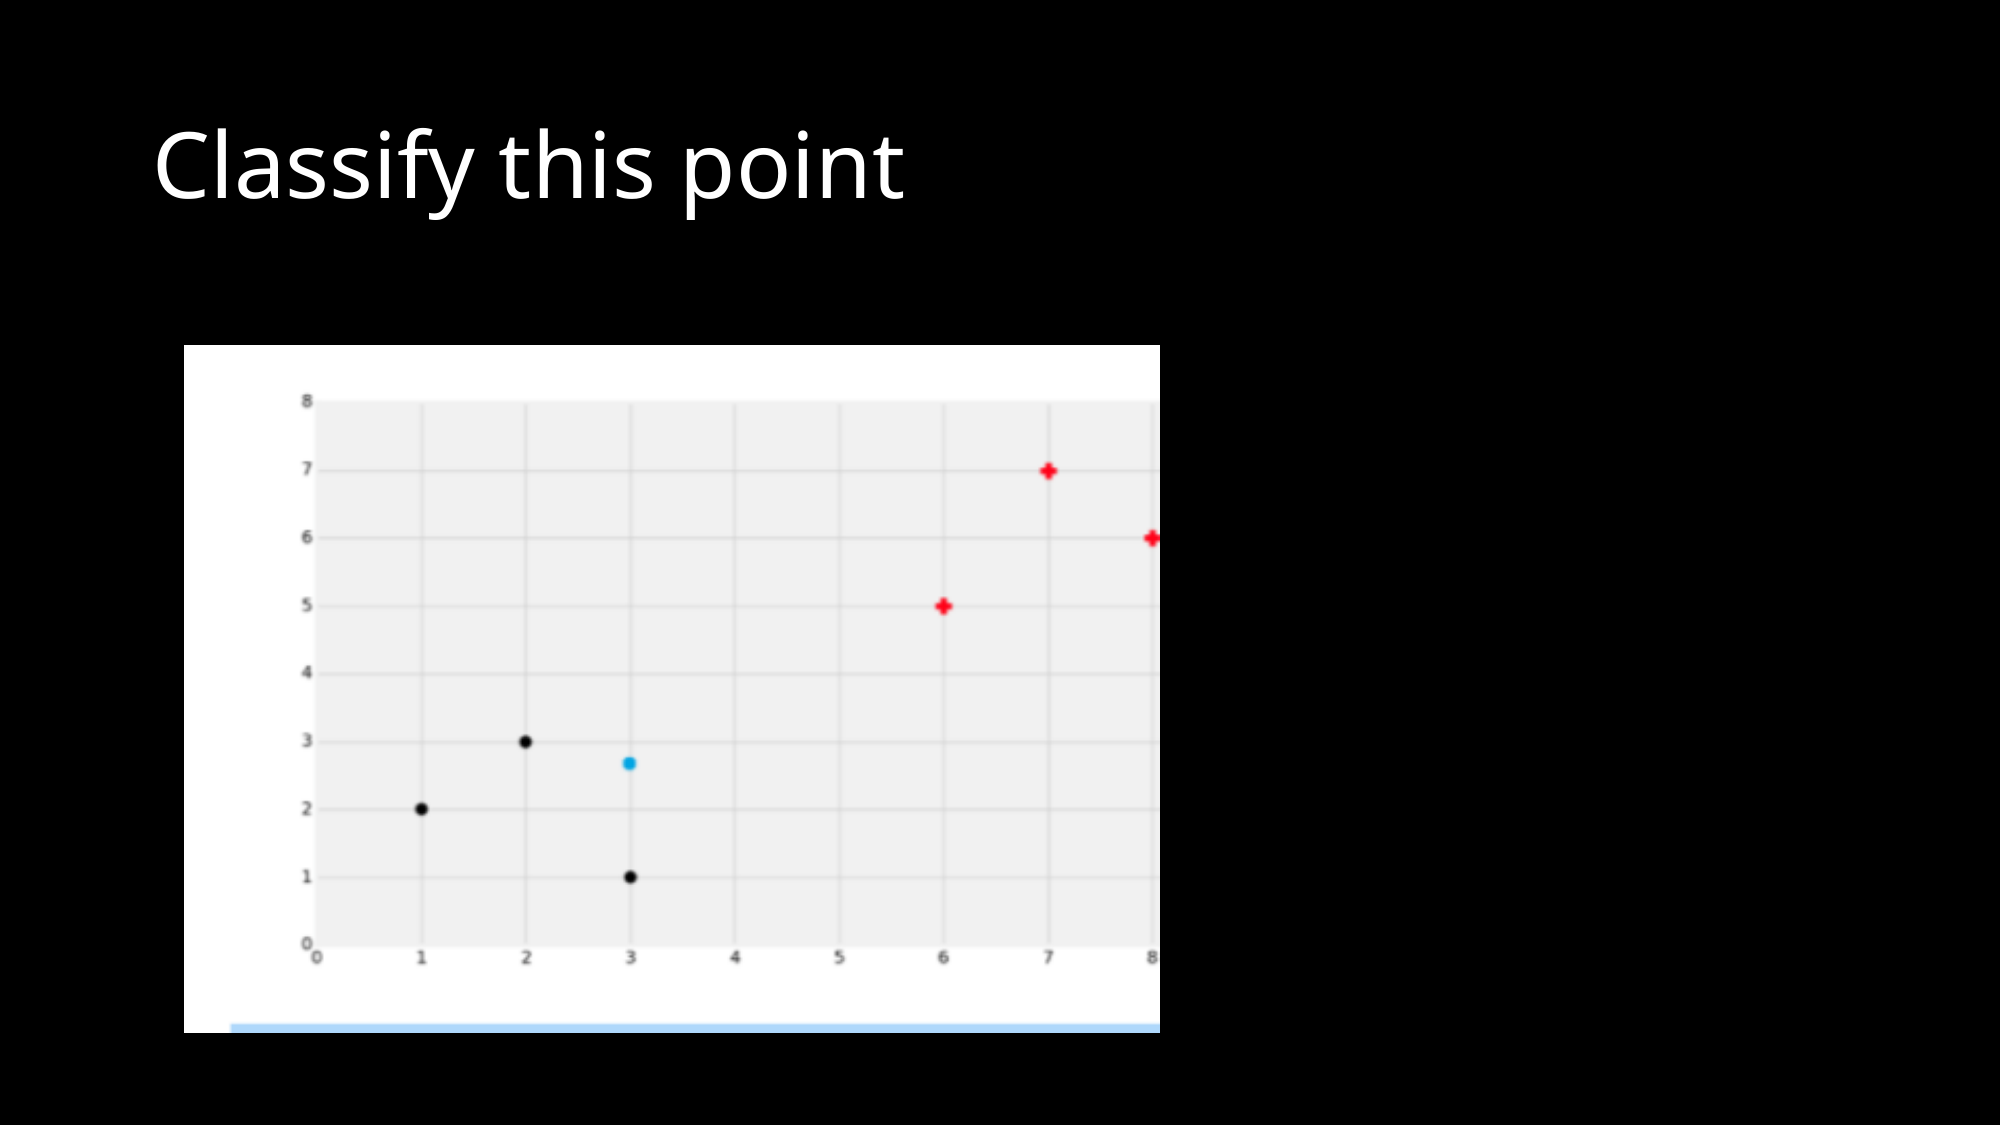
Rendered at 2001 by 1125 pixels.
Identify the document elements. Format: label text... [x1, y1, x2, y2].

picture [184, 344, 1160, 1033]
title Classify this point [137, 59, 1863, 278]
